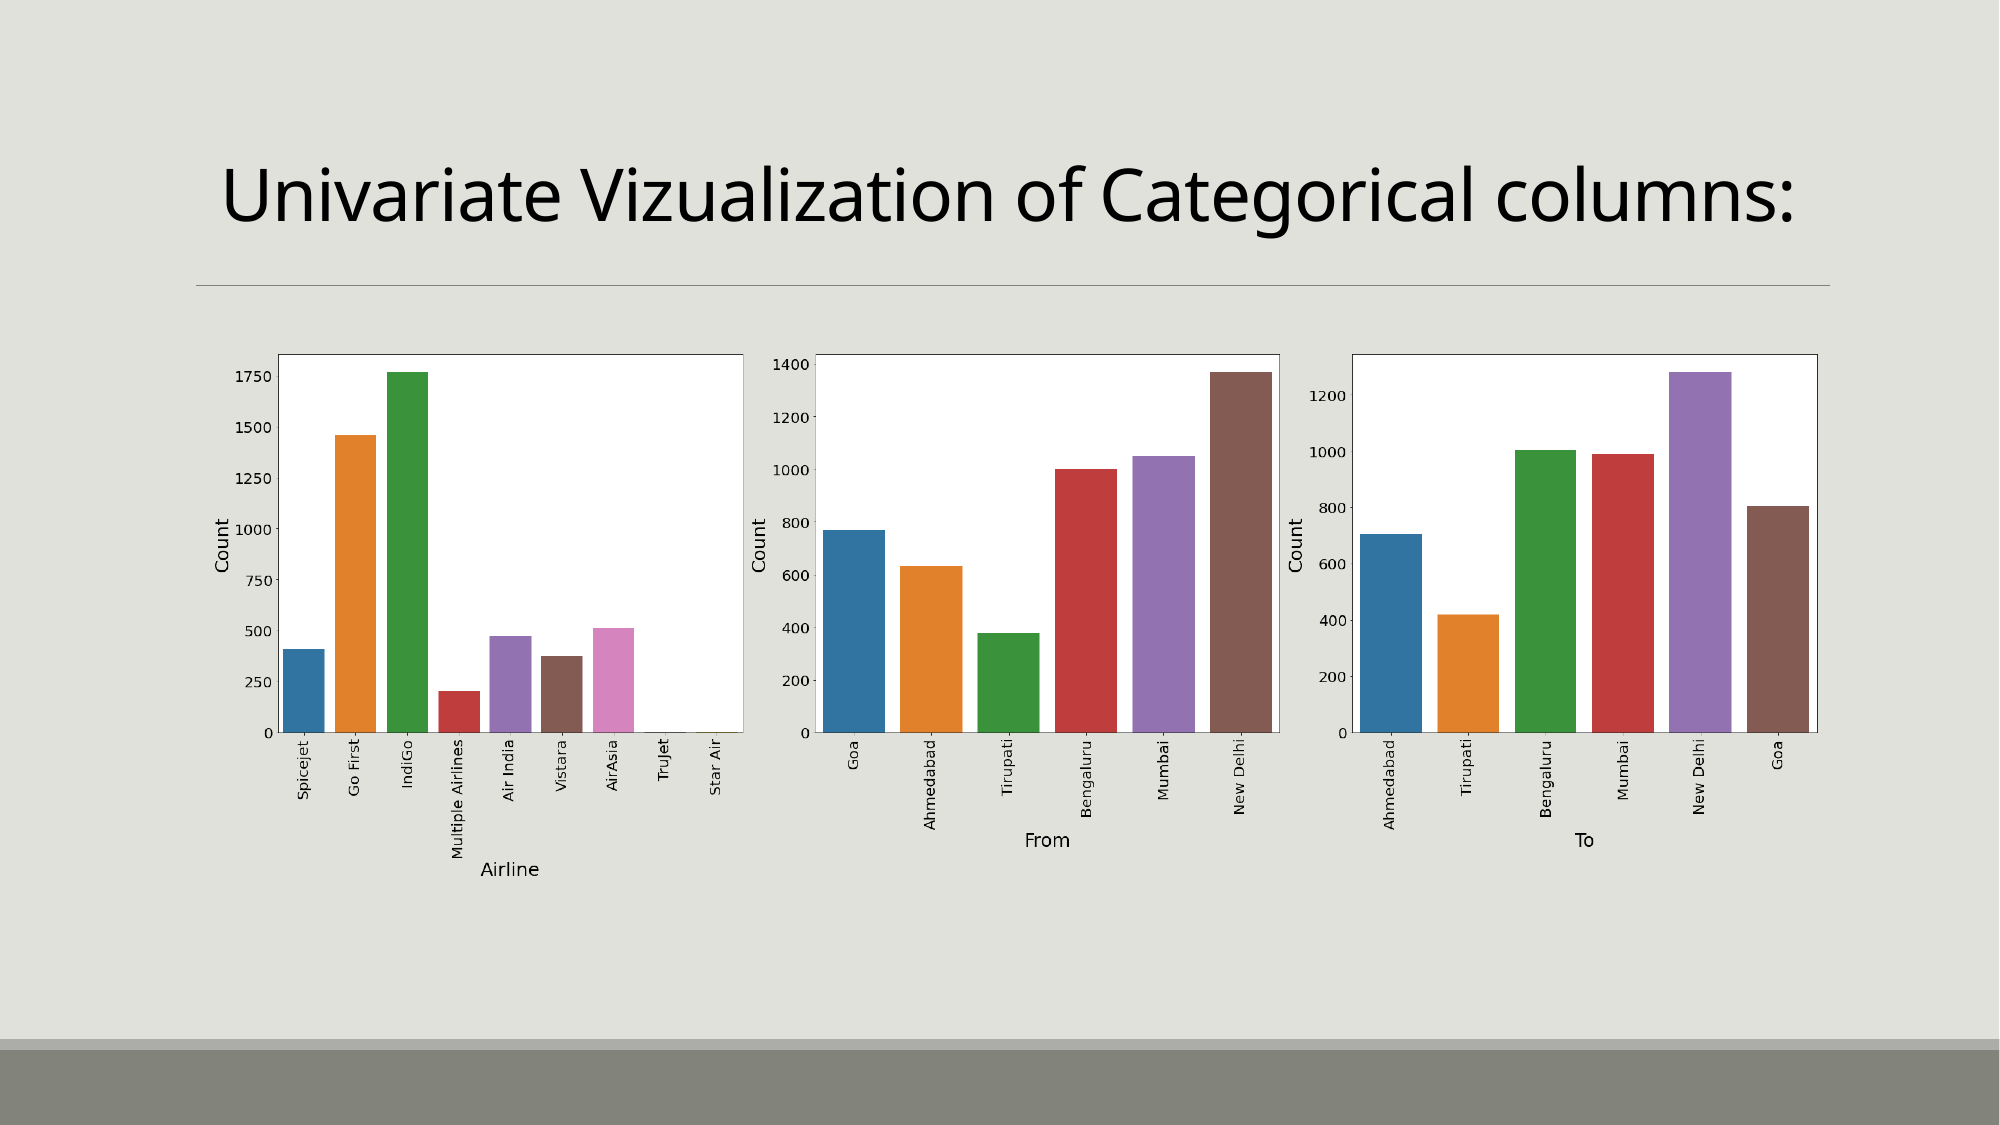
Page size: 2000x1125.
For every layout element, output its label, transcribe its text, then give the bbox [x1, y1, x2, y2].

title Univariate Vizualization of Categorical columns: [205, 125, 1819, 244]
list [207, 349, 1822, 884]
